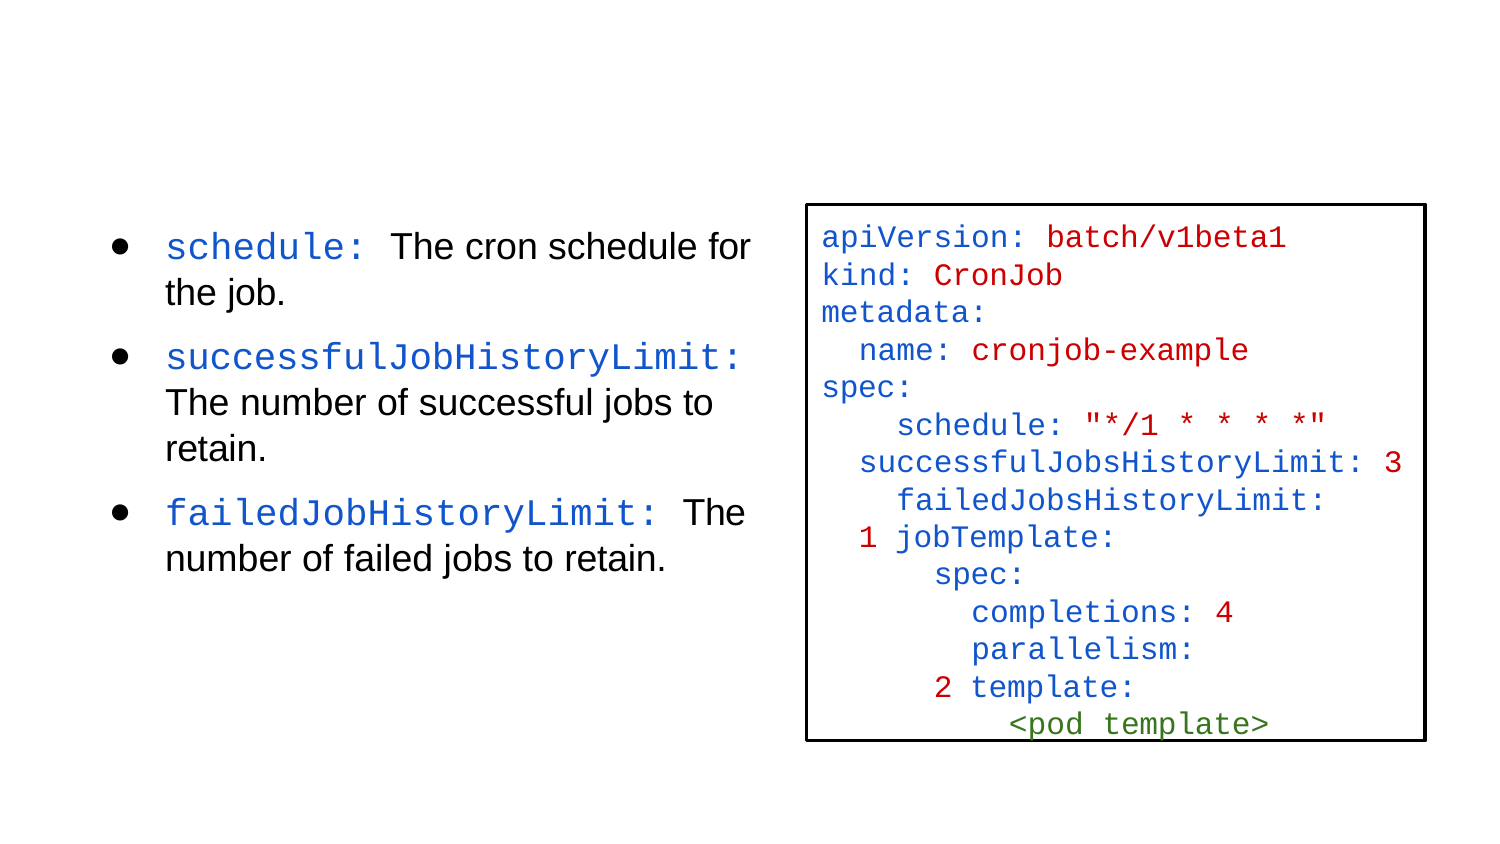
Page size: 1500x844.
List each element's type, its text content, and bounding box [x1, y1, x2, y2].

title CronJob [393, 94, 1431, 281]
text_box apiVersion: batch/v1beta1 kind: CronJob metadata: name: cronjob-example spec: schedule: "*/1 * * * *" successfulJobsHistoryLimit: 3 failedJobsHistoryLimit: 1 jobTemplate: spec: completions: 4 parallelism: 2 template: <pod template> [806, 204, 1426, 741]
text_box schedule: The cron schedule for the job. successfulJobHistoryLimit: The number of successful jobs to retain. failedJobHistoryLimit: The number of failed jobs to retain. [106, 220, 754, 580]
